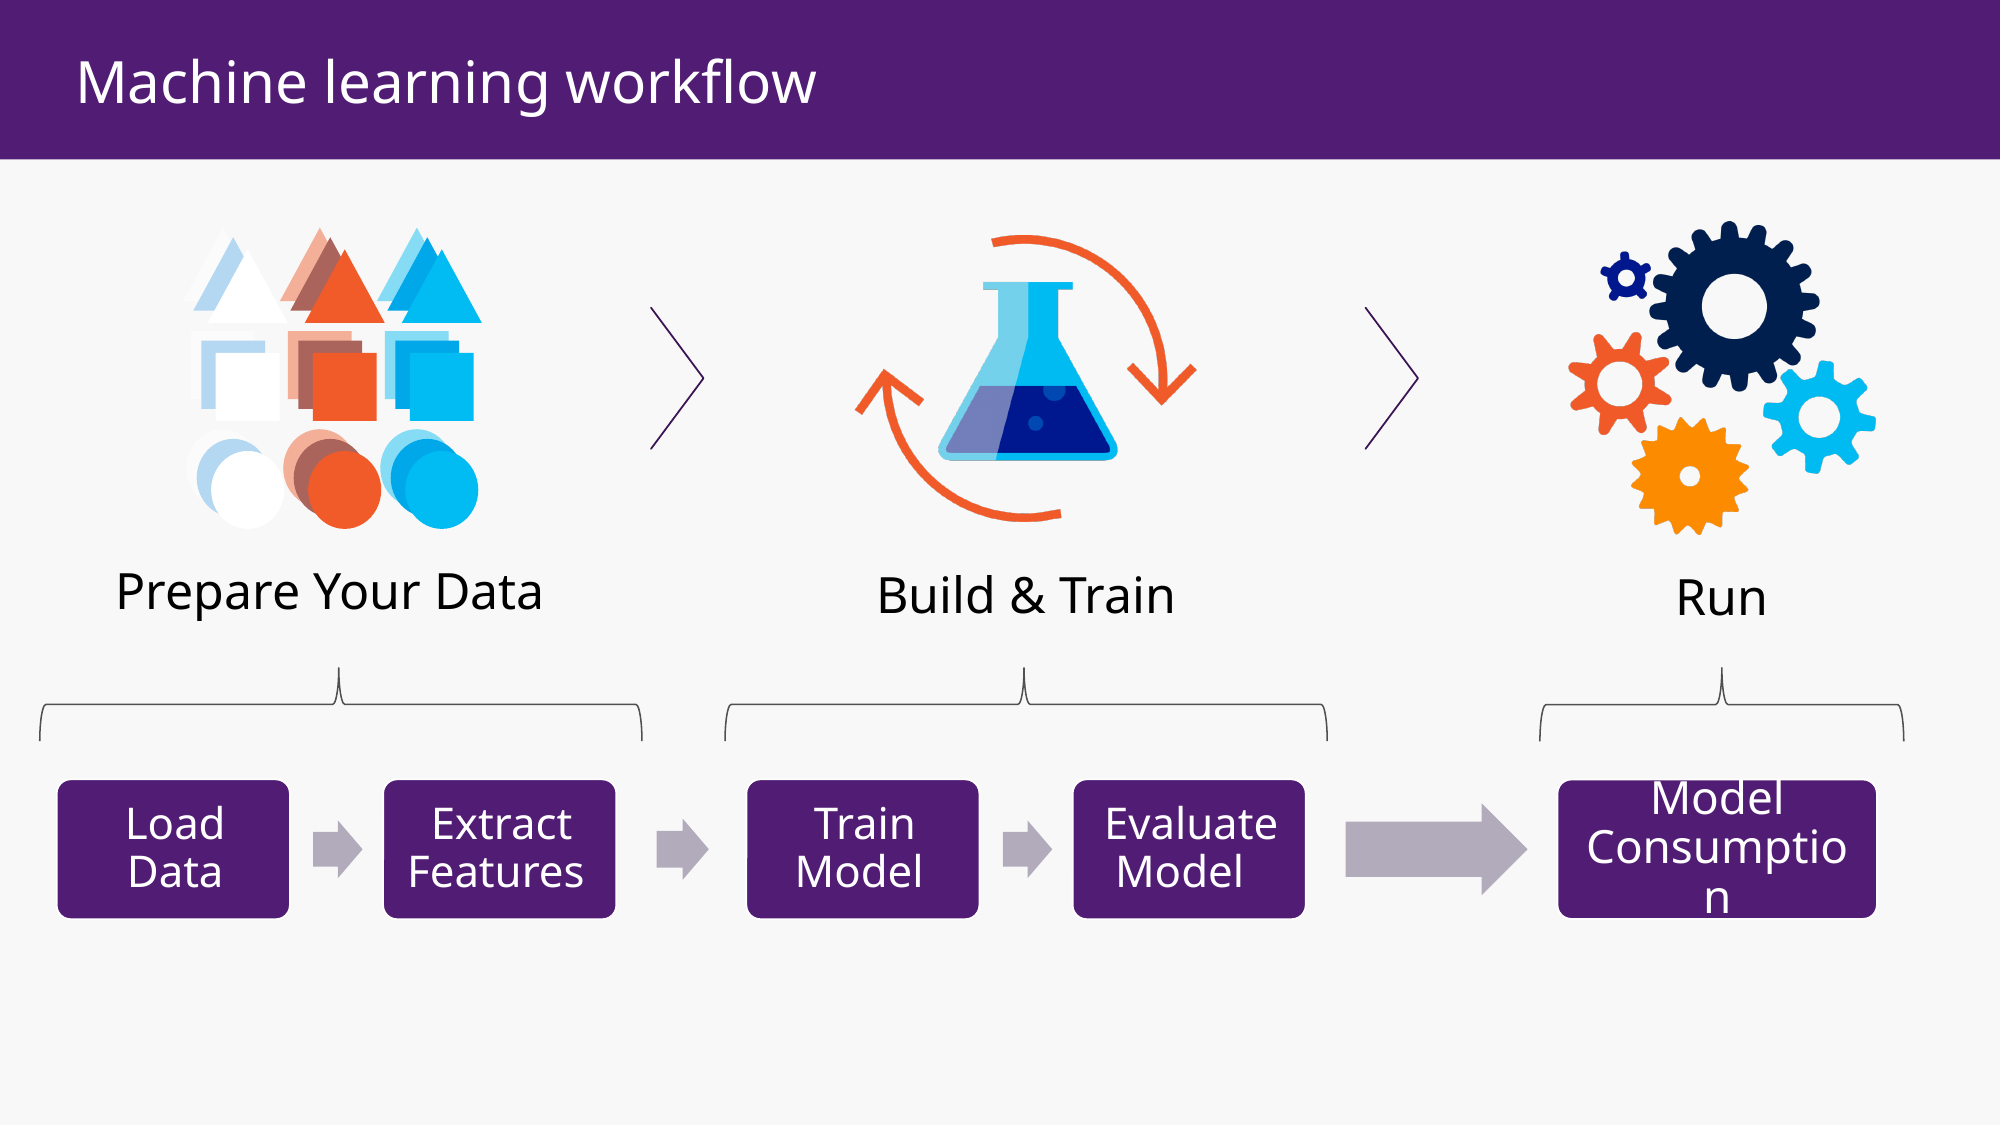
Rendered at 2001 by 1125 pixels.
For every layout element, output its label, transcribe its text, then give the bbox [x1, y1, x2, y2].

text_box Machine learning workflow [0, 0, 2000, 160]
text_box Run [1660, 557, 1784, 633]
text_box [724, 667, 1328, 742]
text_box [38, 667, 643, 742]
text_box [746, 729, 1306, 969]
text_box Prepare Your Data [100, 552, 560, 627]
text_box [182, 227, 482, 530]
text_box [56, 737, 617, 962]
text_box [650, 306, 705, 450]
picture [1568, 221, 1876, 535]
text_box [1557, 779, 1878, 920]
text_box [1364, 306, 1419, 450]
text_box [1539, 667, 1905, 742]
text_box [1345, 803, 1528, 896]
picture [1799, 397, 1840, 437]
text_box Build & Train [861, 555, 1192, 631]
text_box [656, 818, 710, 880]
picture [853, 235, 1197, 522]
